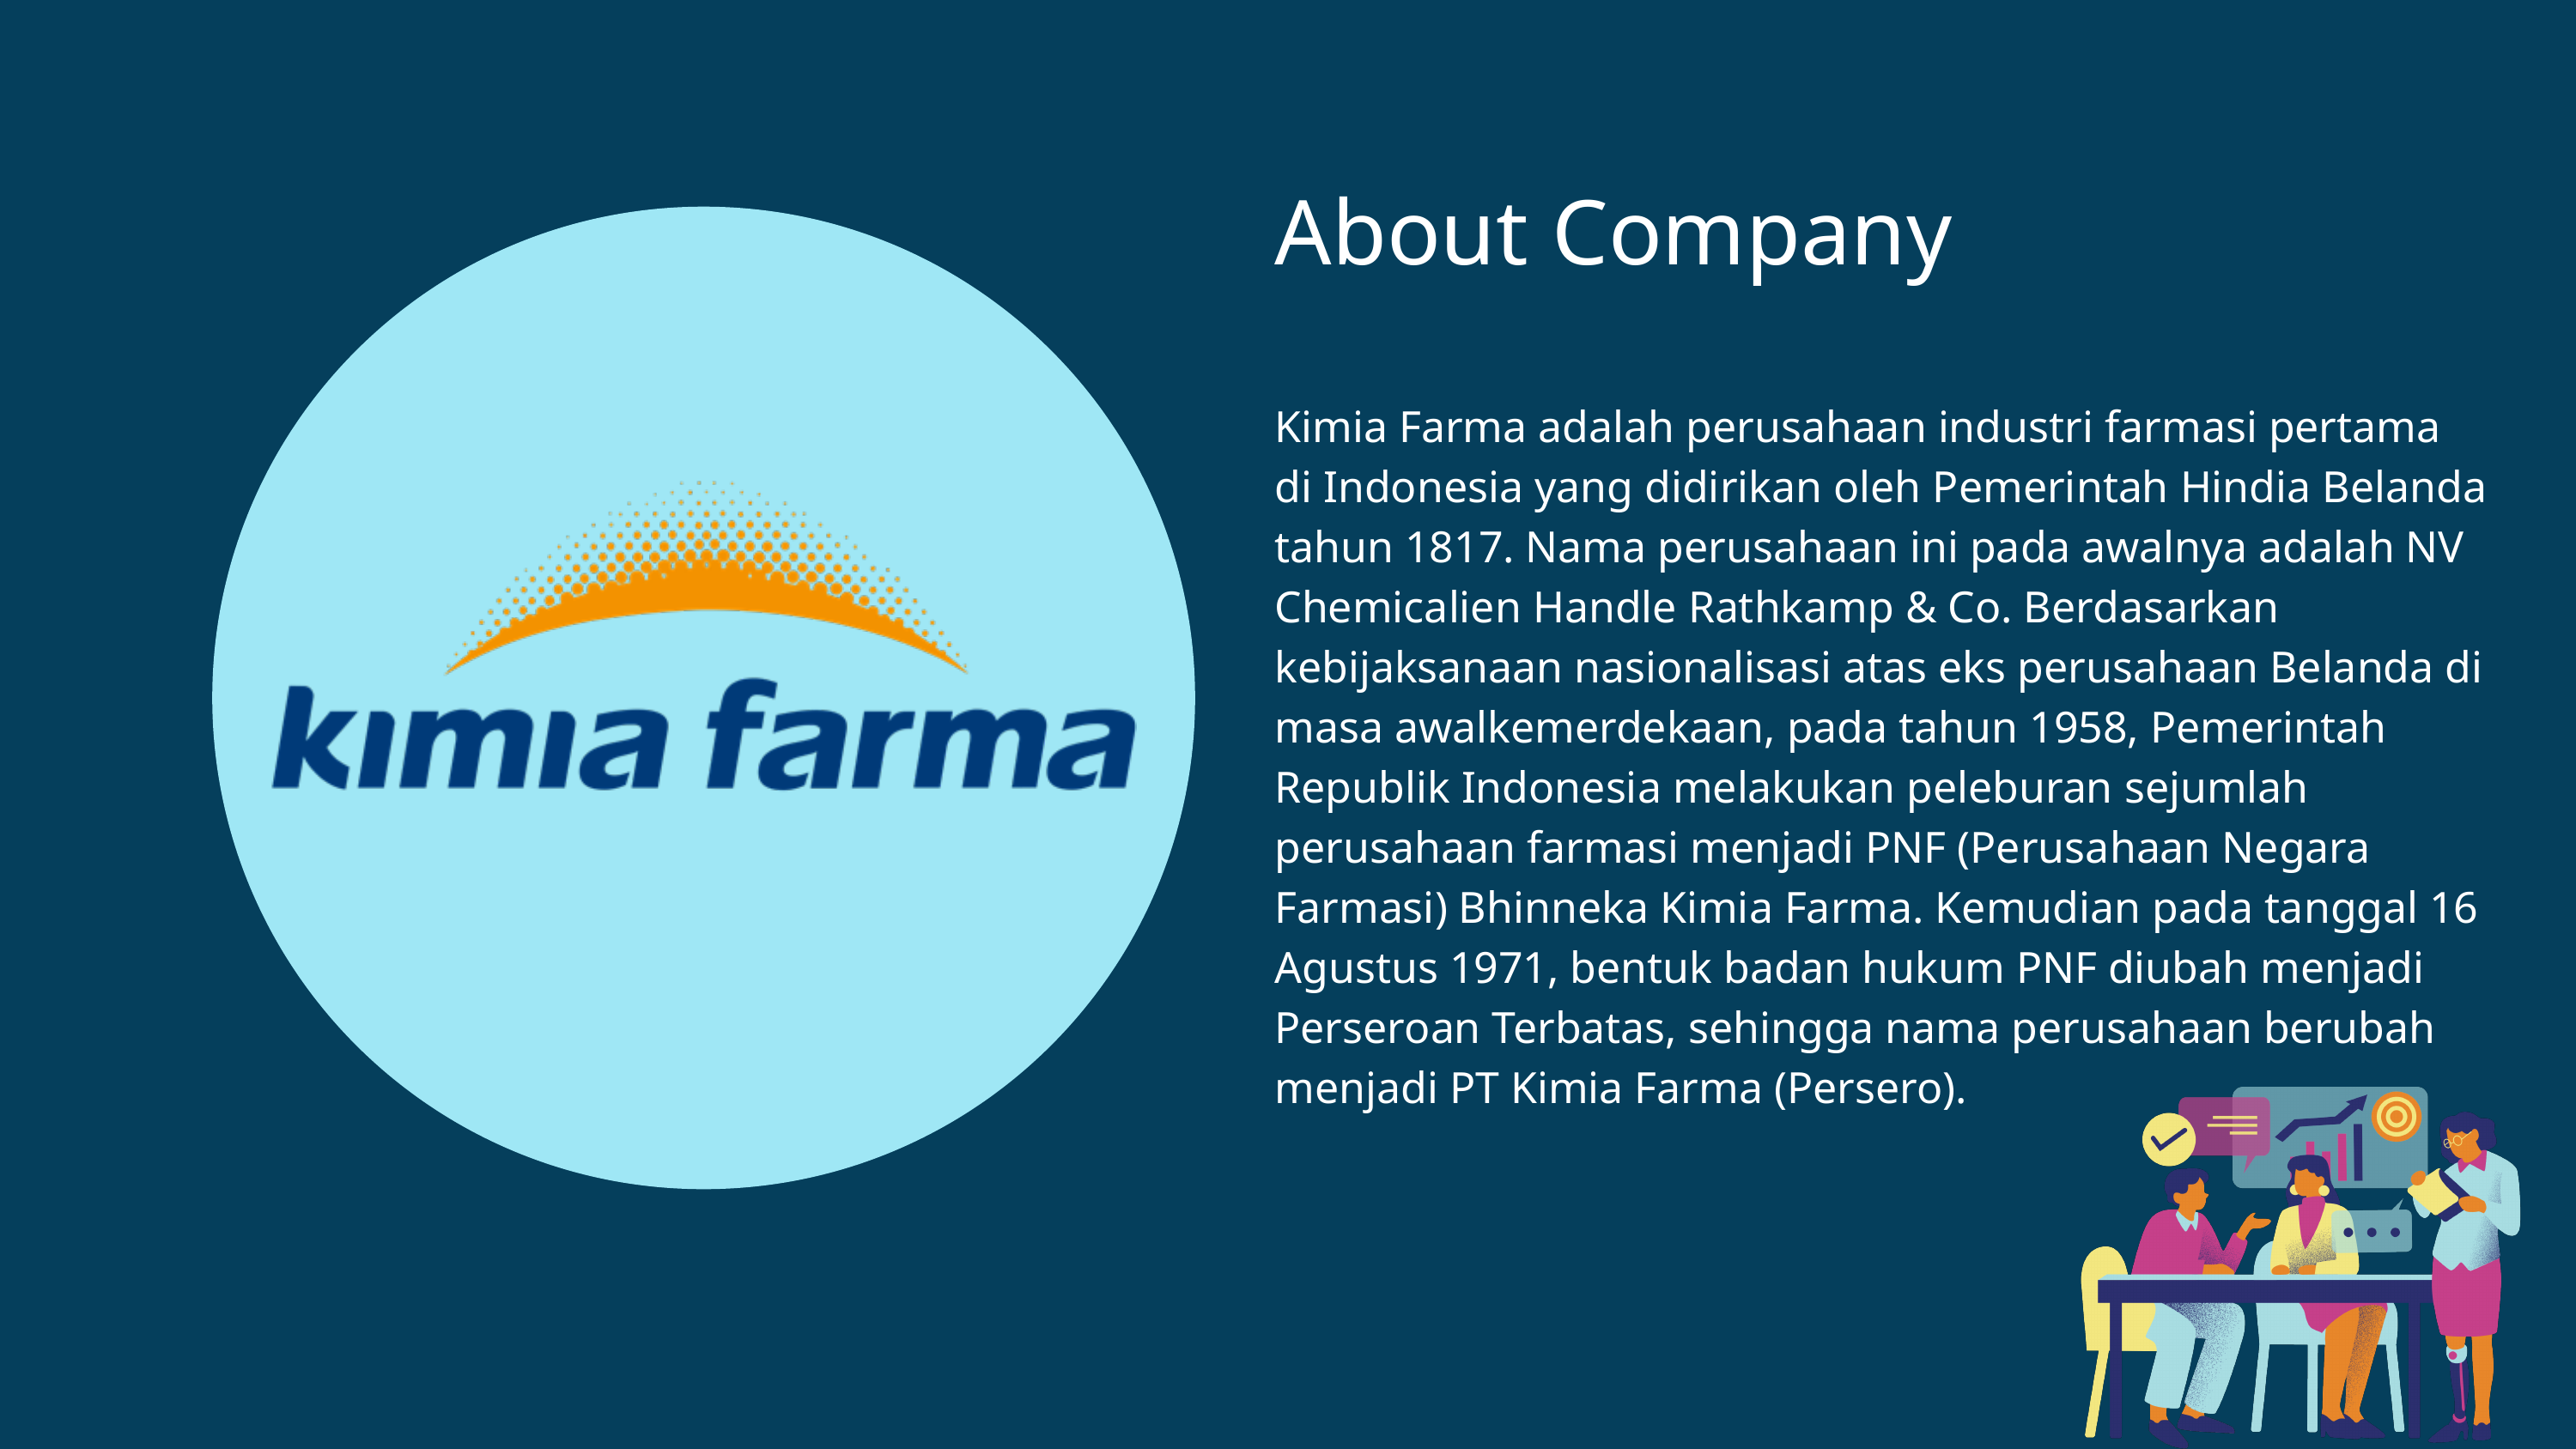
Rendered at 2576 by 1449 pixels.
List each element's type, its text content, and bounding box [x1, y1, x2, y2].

text_box [2078, 1086, 2522, 1449]
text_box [211, 206, 1196, 1190]
text_box Kimia Farma adalah perusahaan industri farmasi pertama di Indonesia yang didirikan oleh Pemerintah Hindia Belanda tahun 1817. Nama perusahaan ini pada awalnya adalah NV Chemicalien Handle Rathkamp & Co. Berdasarkan kebijaksanaan nasionalisasi atas eks perusahaan Belanda di masa awalkemerdekaan, pada tahun 1958, Pemerintah Republik Indonesia melakukan peleburan sejumlah perusahaan farmasi menjadi PNF (Perusahaan Negara Farmasi) Bhinneka Kimia Farma. Kemudian pada tanggal 16 Agustus 1971, bentuk badan hukum PNF diubah menjadi Perseroan Terbatas, sehingga nama perusahaan berubah menjadi PT Kimia Farma (Persero). [1274, 391, 2488, 1113]
text_box About Company [1274, 175, 2300, 283]
